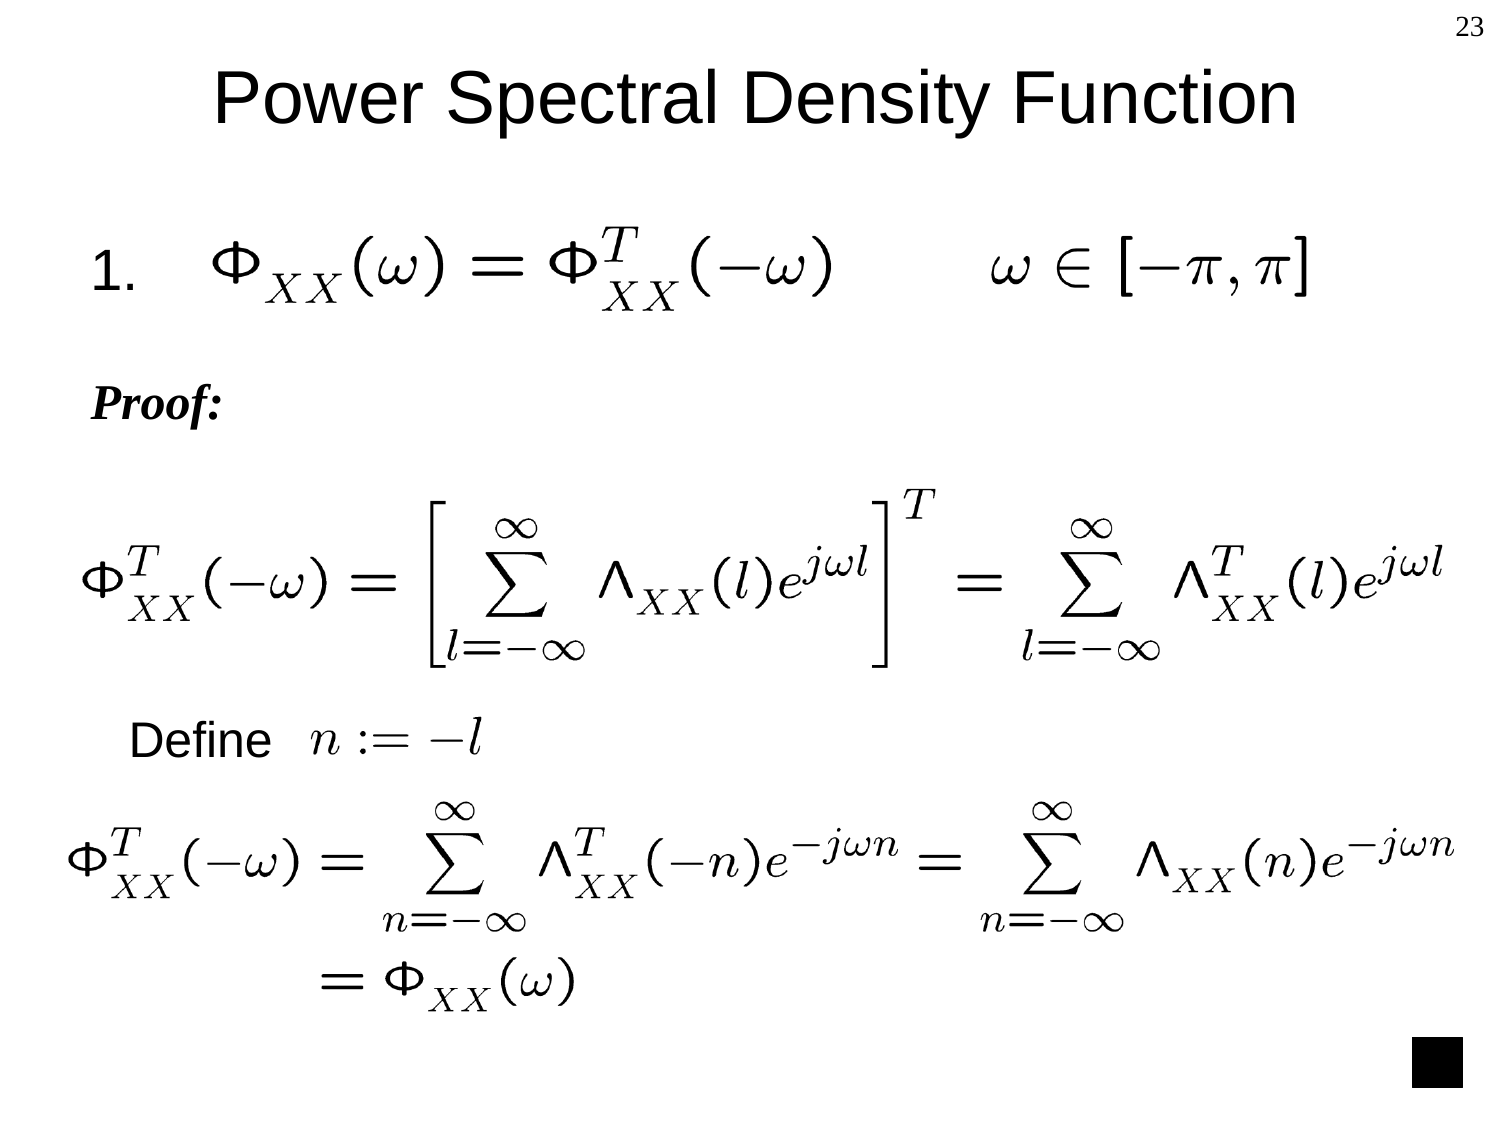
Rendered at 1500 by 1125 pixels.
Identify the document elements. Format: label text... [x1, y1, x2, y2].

picture [304, 712, 487, 756]
title Power Spectral Density Function [37, 0, 1476, 188]
text_box Define [113, 699, 288, 775]
picture [80, 487, 1443, 670]
text_box 1. [75, 224, 154, 310]
picture [210, 224, 1309, 312]
text_box [1412, 1037, 1463, 1088]
slide_number 23 [1476, 0, 1500, 76]
picture [65, 799, 1456, 1012]
text_box Proof: [75, 362, 240, 438]
